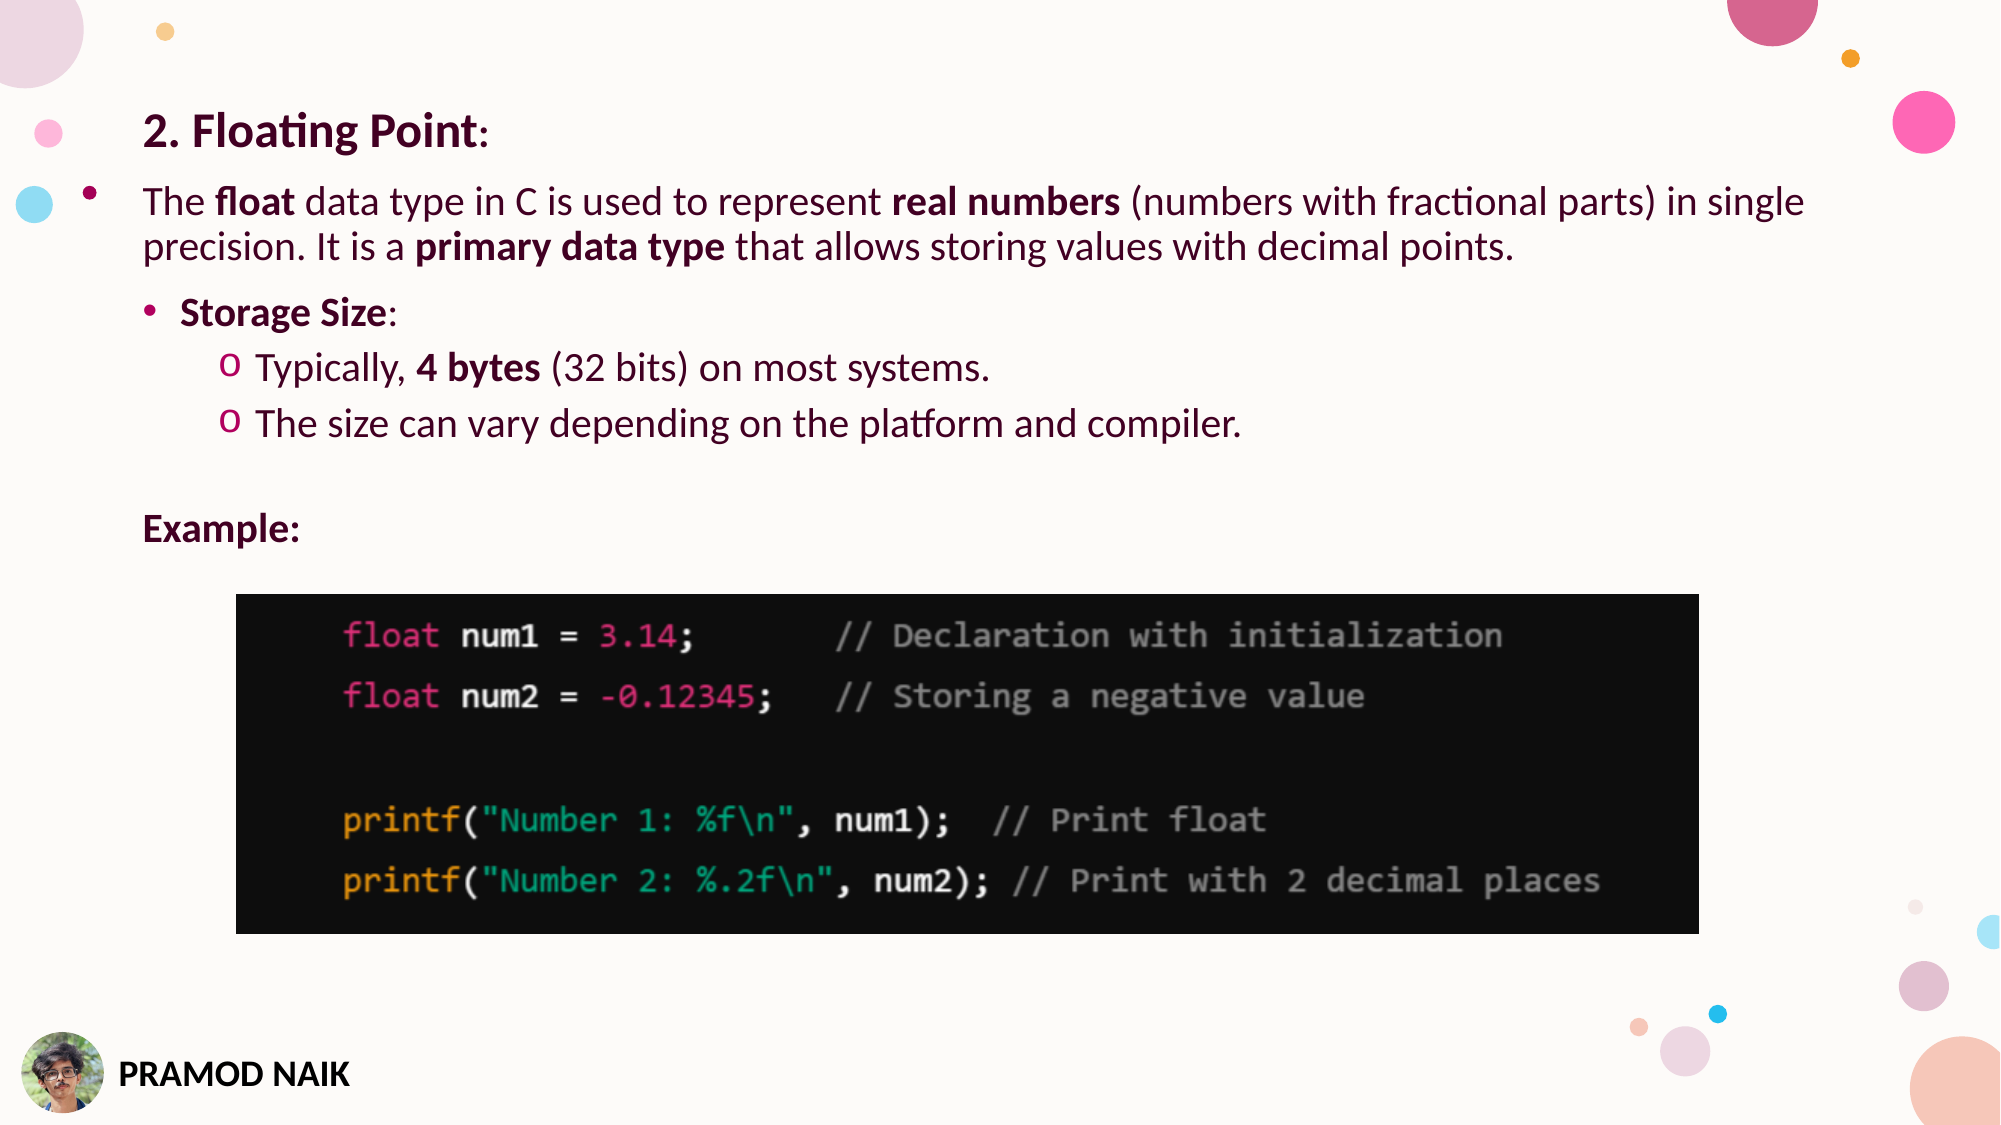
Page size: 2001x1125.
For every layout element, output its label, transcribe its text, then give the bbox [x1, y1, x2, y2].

picture [21, 1031, 104, 1114]
list 2. Floating Point: The float data type in C is used to represent real numbers (numbers with fractional parts) in single precision. It is a primary data type that allows storing values with decimal points. Storage Size: Typically, 4 bytes (32 bits) on most systems. The size can vary depending on the platform and compiler. Example: [127, 97, 1877, 1014]
picture [236, 594, 1699, 934]
